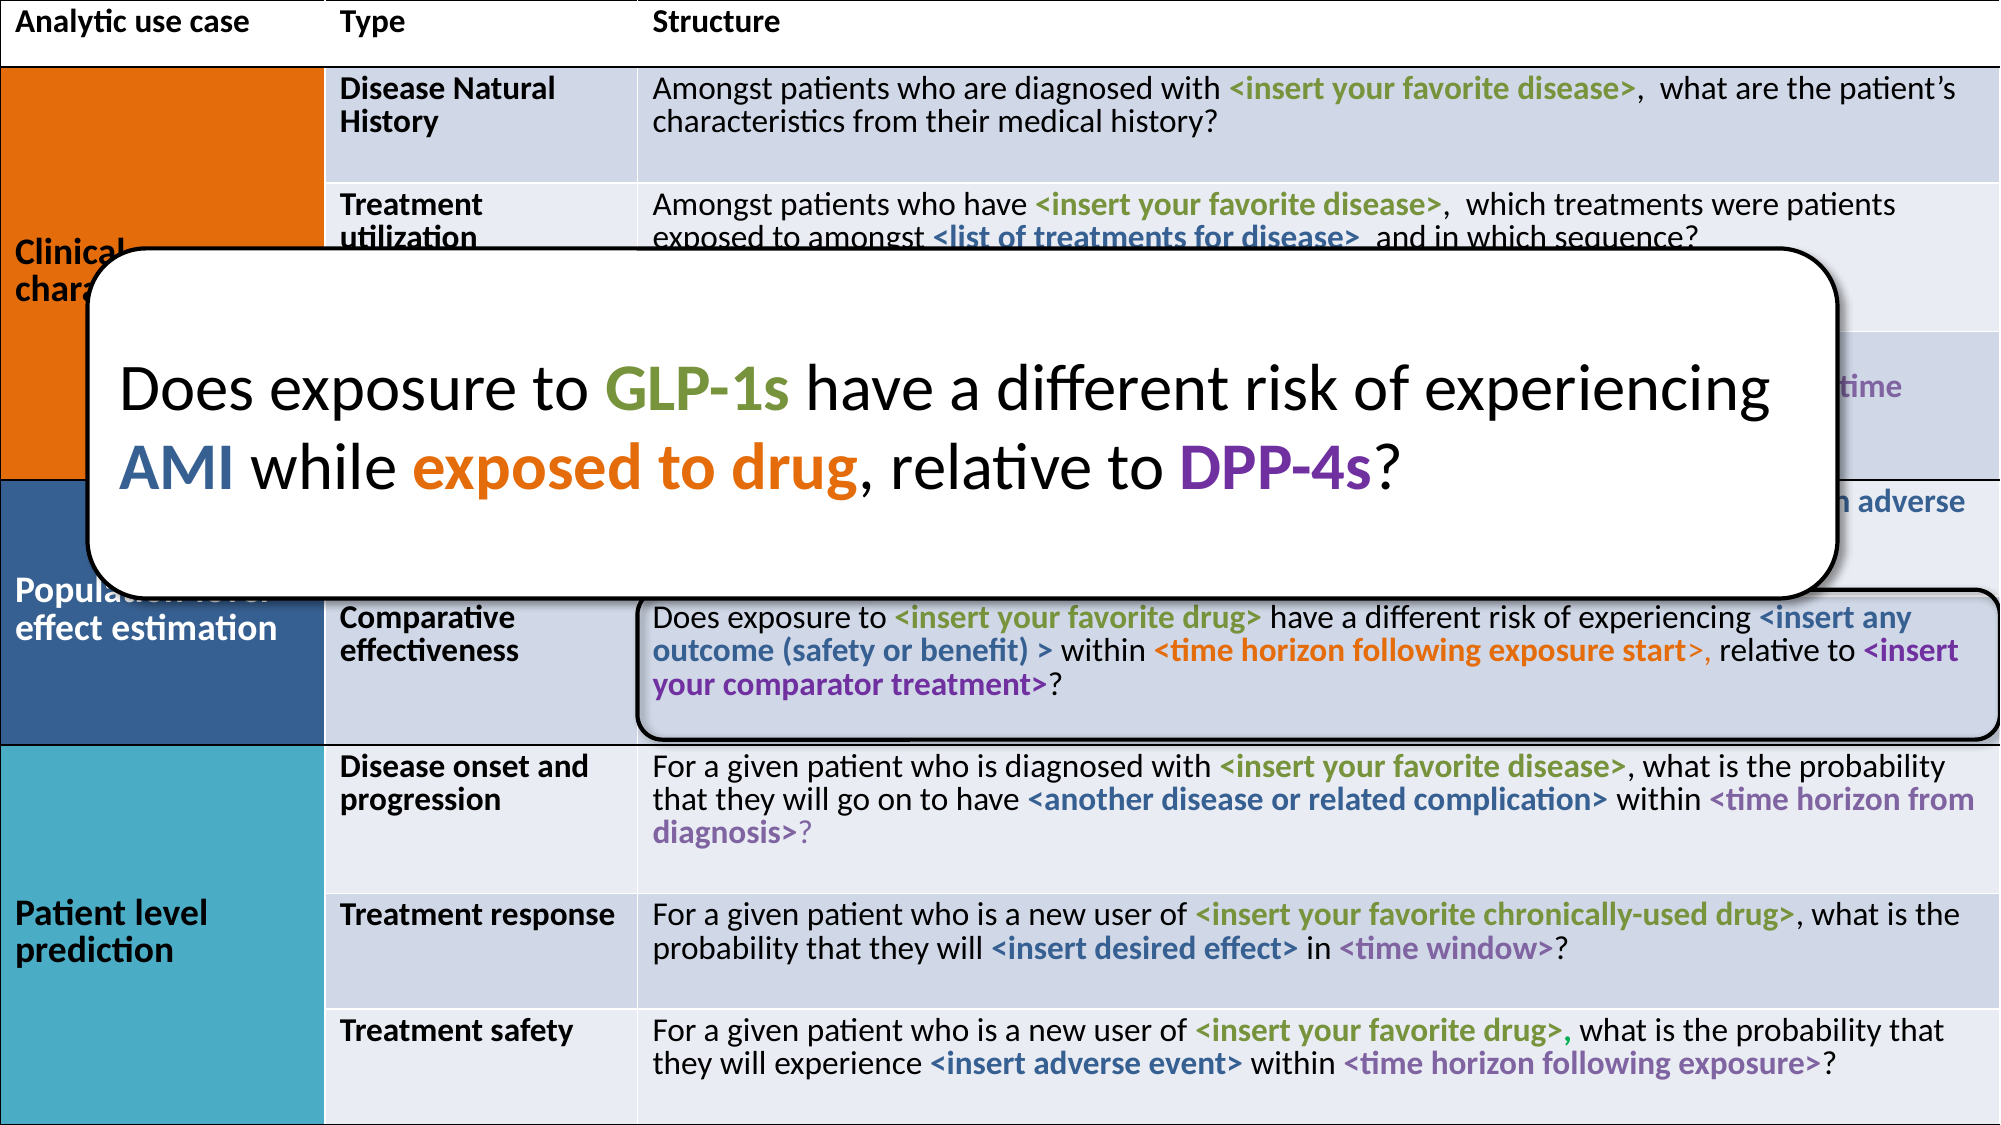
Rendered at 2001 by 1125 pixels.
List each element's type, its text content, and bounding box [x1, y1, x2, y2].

table_cell Comparative effectiveness [326, 611, 637, 744]
table_cell Amongst patients who are diagnosed with <insert your favorite disease>, what are the patient’s characteristics from their medical history? [638, 68, 1999, 182]
text_box Does exposure to GLP-1s have a different risk of experiencing AMI while exposed to drug, relative to DPP-4s? [85, 246, 1840, 601]
table_cell Treatment safety [326, 1010, 637, 1124]
table_cell Amongst patients who have <insert your favorite disease>, which treatments were patients exposed to amongst <list of treatments for disease> and in which sequence? [638, 184, 1999, 331]
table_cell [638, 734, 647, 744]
table_cell For a given patient who is a new user of <insert your favorite drug>, what is the probability that they will experience <insert adverse event> within <time horizon following exposure>? [638, 1010, 1999, 1124]
table_cell Amongst patients who are new users of <insert your favorite drug>, how many patients experienced <insert your favorite known adverse event from the drug profile> within <time horizon following exposure start>? [1852, 332, 1999, 479]
table_cell Clinical characterization [1, 68, 324, 479]
table_header Type [326, 1, 637, 66]
table_cell For a given patient who is a new user of <insert your favorite chronically-used drug>, what is the probability that they will <insert desired effect> in <time window>? [638, 894, 1999, 1008]
table_header Structure [638, 1, 1999, 66]
table_cell Patient level prediction [1, 746, 324, 1124]
table_cell Treatment utilization [326, 184, 637, 246]
table_cell Population-level effect estimation [1, 481, 324, 744]
table_cell Disease onset and progression [326, 746, 637, 893]
table_cell Disease Natural History [326, 68, 637, 182]
table_cell Treatment response [326, 894, 637, 1008]
text_box [635, 587, 2000, 742]
table_cell For a given patient who is diagnosed with <insert your favorite disease>, what is the probability that they will go on to have <another disease or related complication> within <time horizon from diagnosis>? [638, 746, 1999, 893]
table_header Analytic use case [1, 1, 324, 66]
table_cell Does exposure to <insert your favorite drug> increase the risk of experiencing <insert an adverse event> within <time horizon following exposure start>? [1839, 481, 1999, 593]
